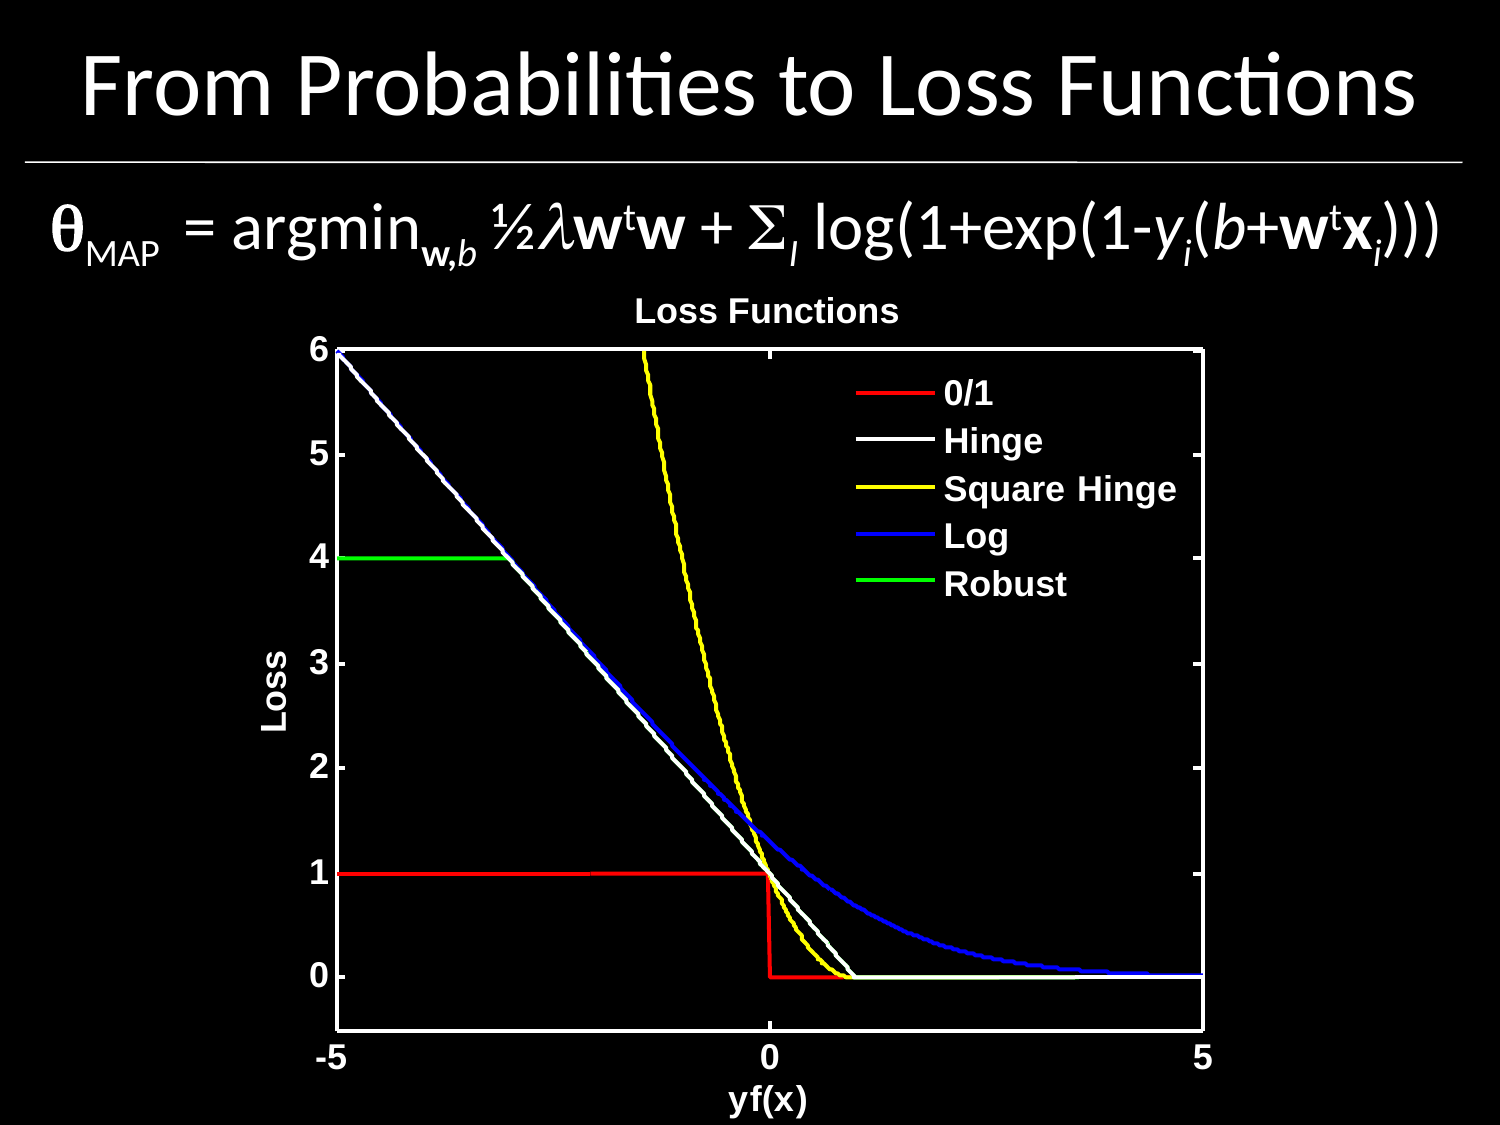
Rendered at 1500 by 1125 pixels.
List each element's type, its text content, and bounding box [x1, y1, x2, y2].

title From Probabilities to Loss Functions [0, 14, 1500, 144]
text_box MAP = argminw,b ½wtw + I log(1+exp(1-yi(b+wtxi))) [35, 175, 1500, 1090]
picture [191, 286, 1309, 1125]
